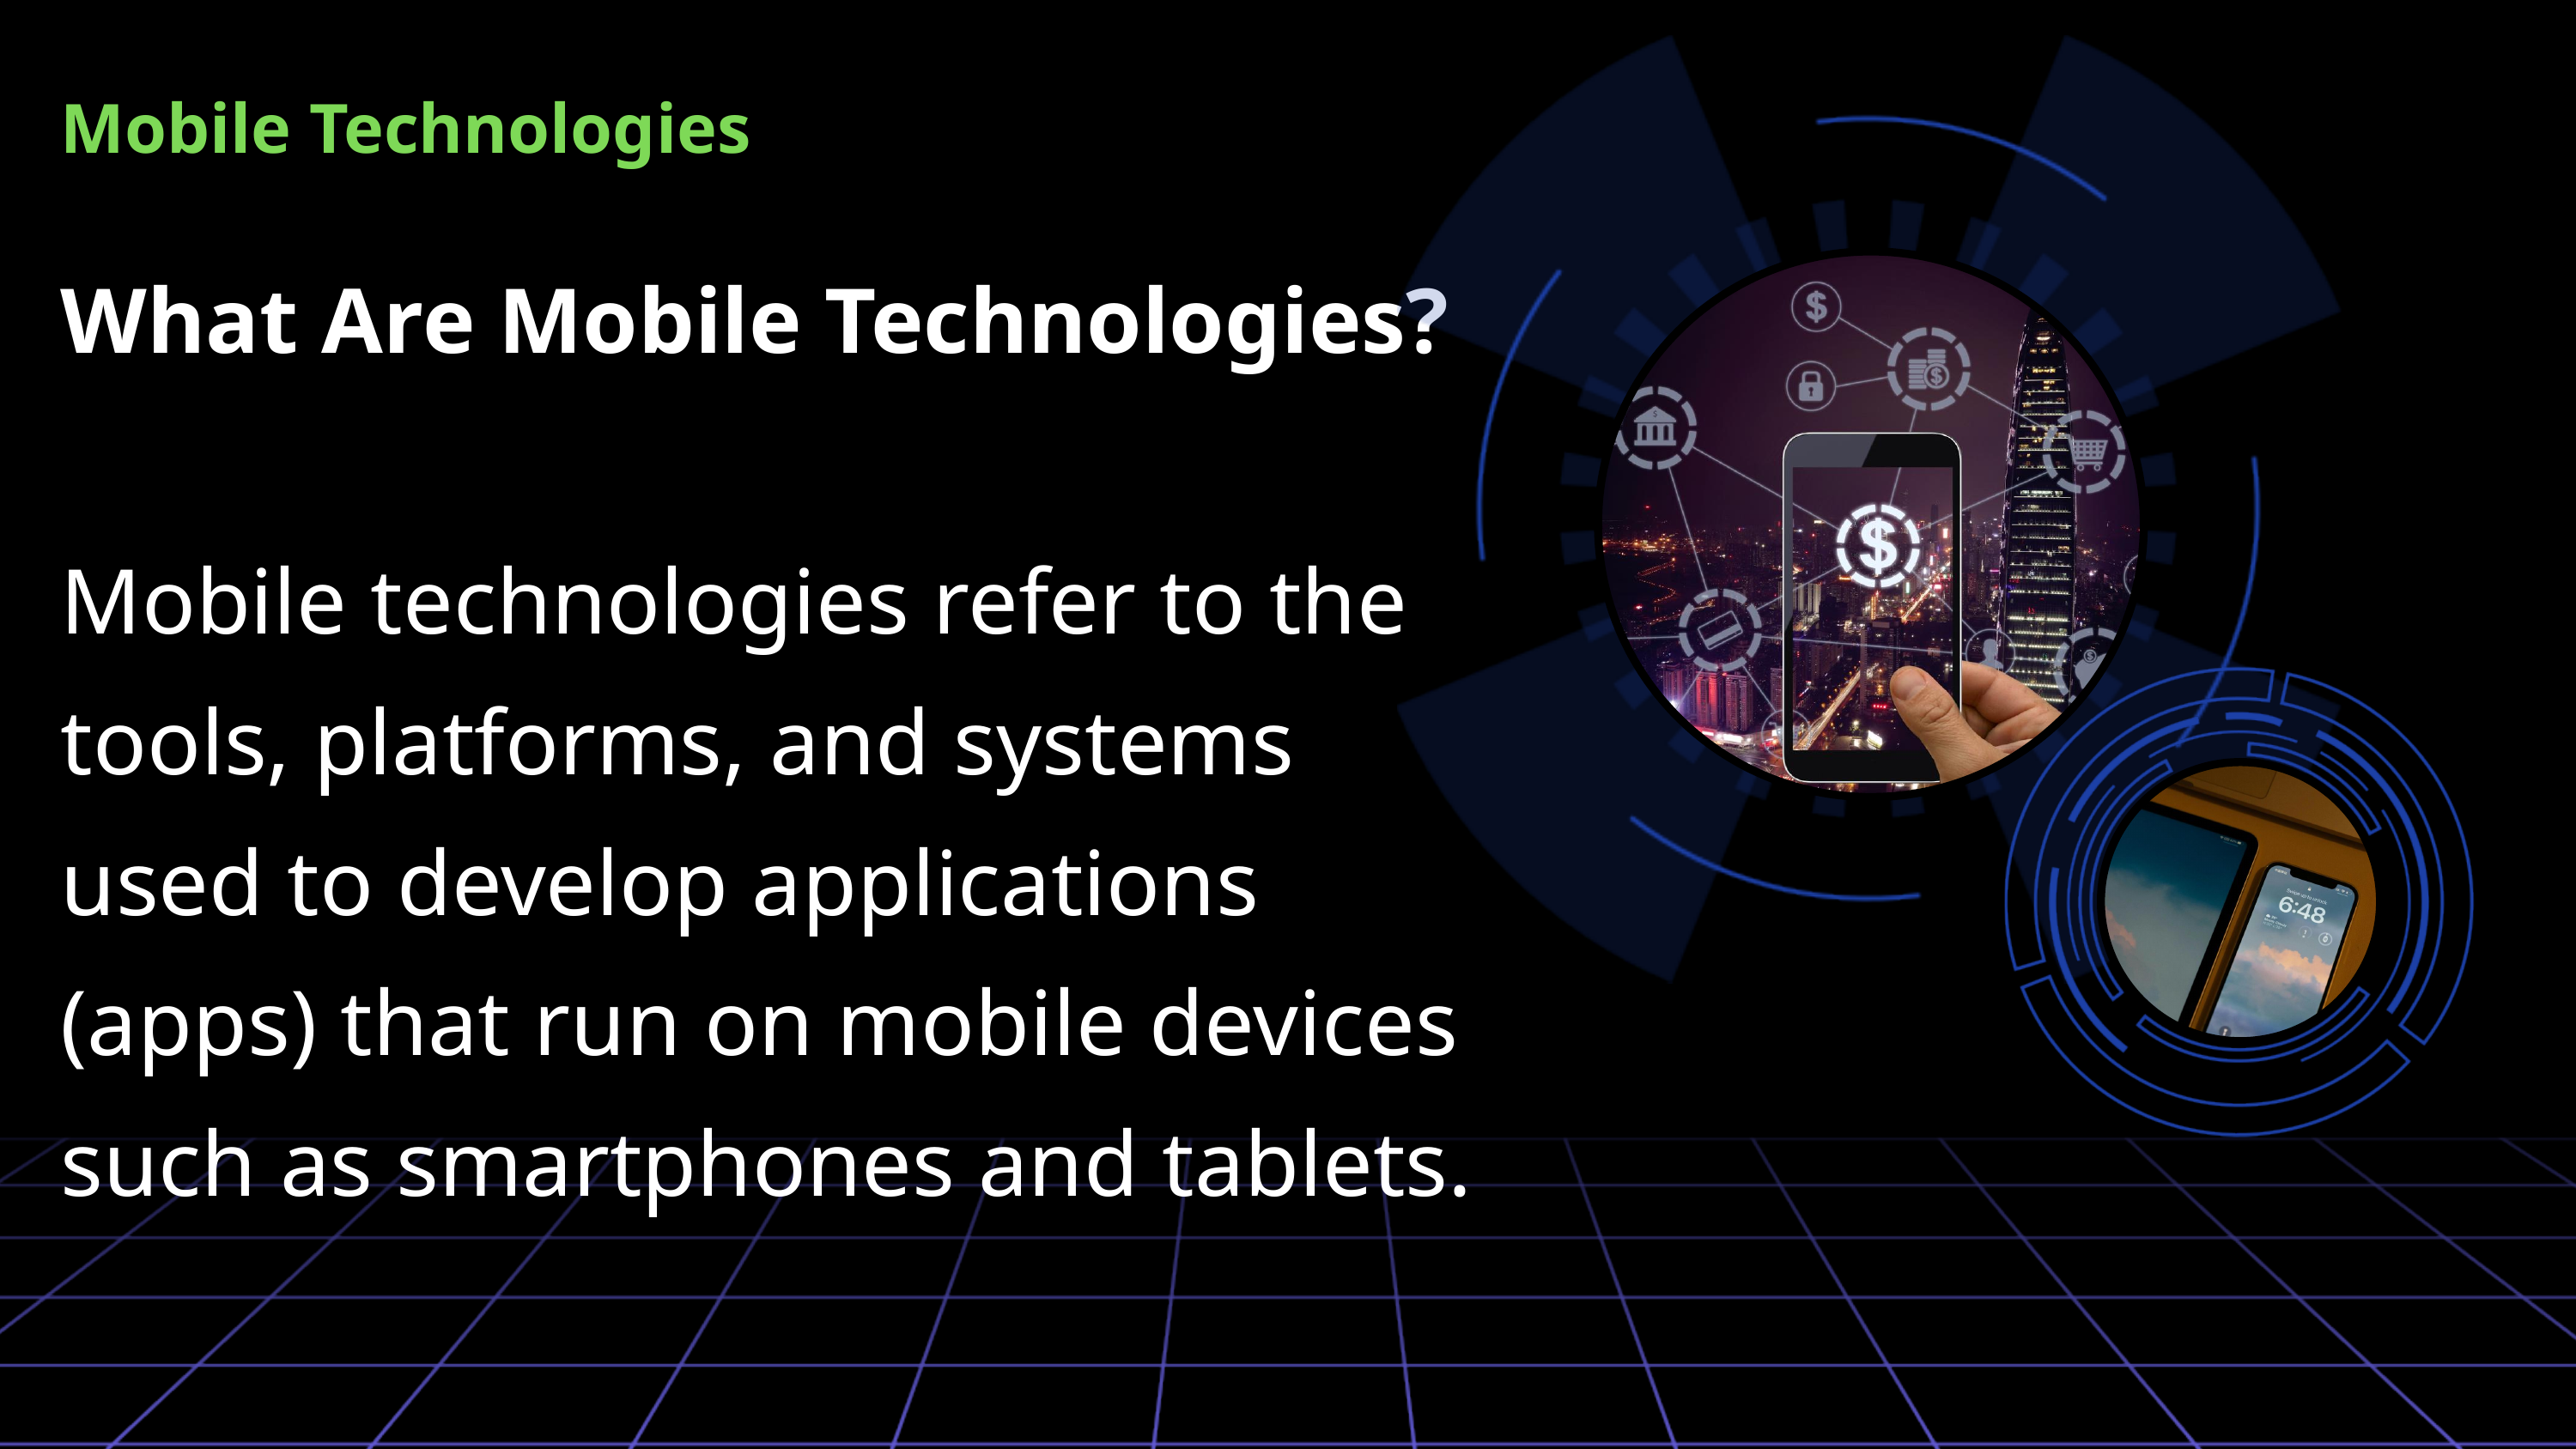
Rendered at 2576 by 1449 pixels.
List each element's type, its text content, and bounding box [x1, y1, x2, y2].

text_box What Are Mobile Technologies? Mobile technologies refer to the tools, platforms, and systems used to develop applications (apps) that run on mobile devices such as smartphones and tablets. [60, 230, 1522, 1355]
text_box [0, 1137, 2576, 1449]
text_box Mobile Technologies [60, 82, 1392, 167]
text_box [1396, 35, 2477, 1138]
